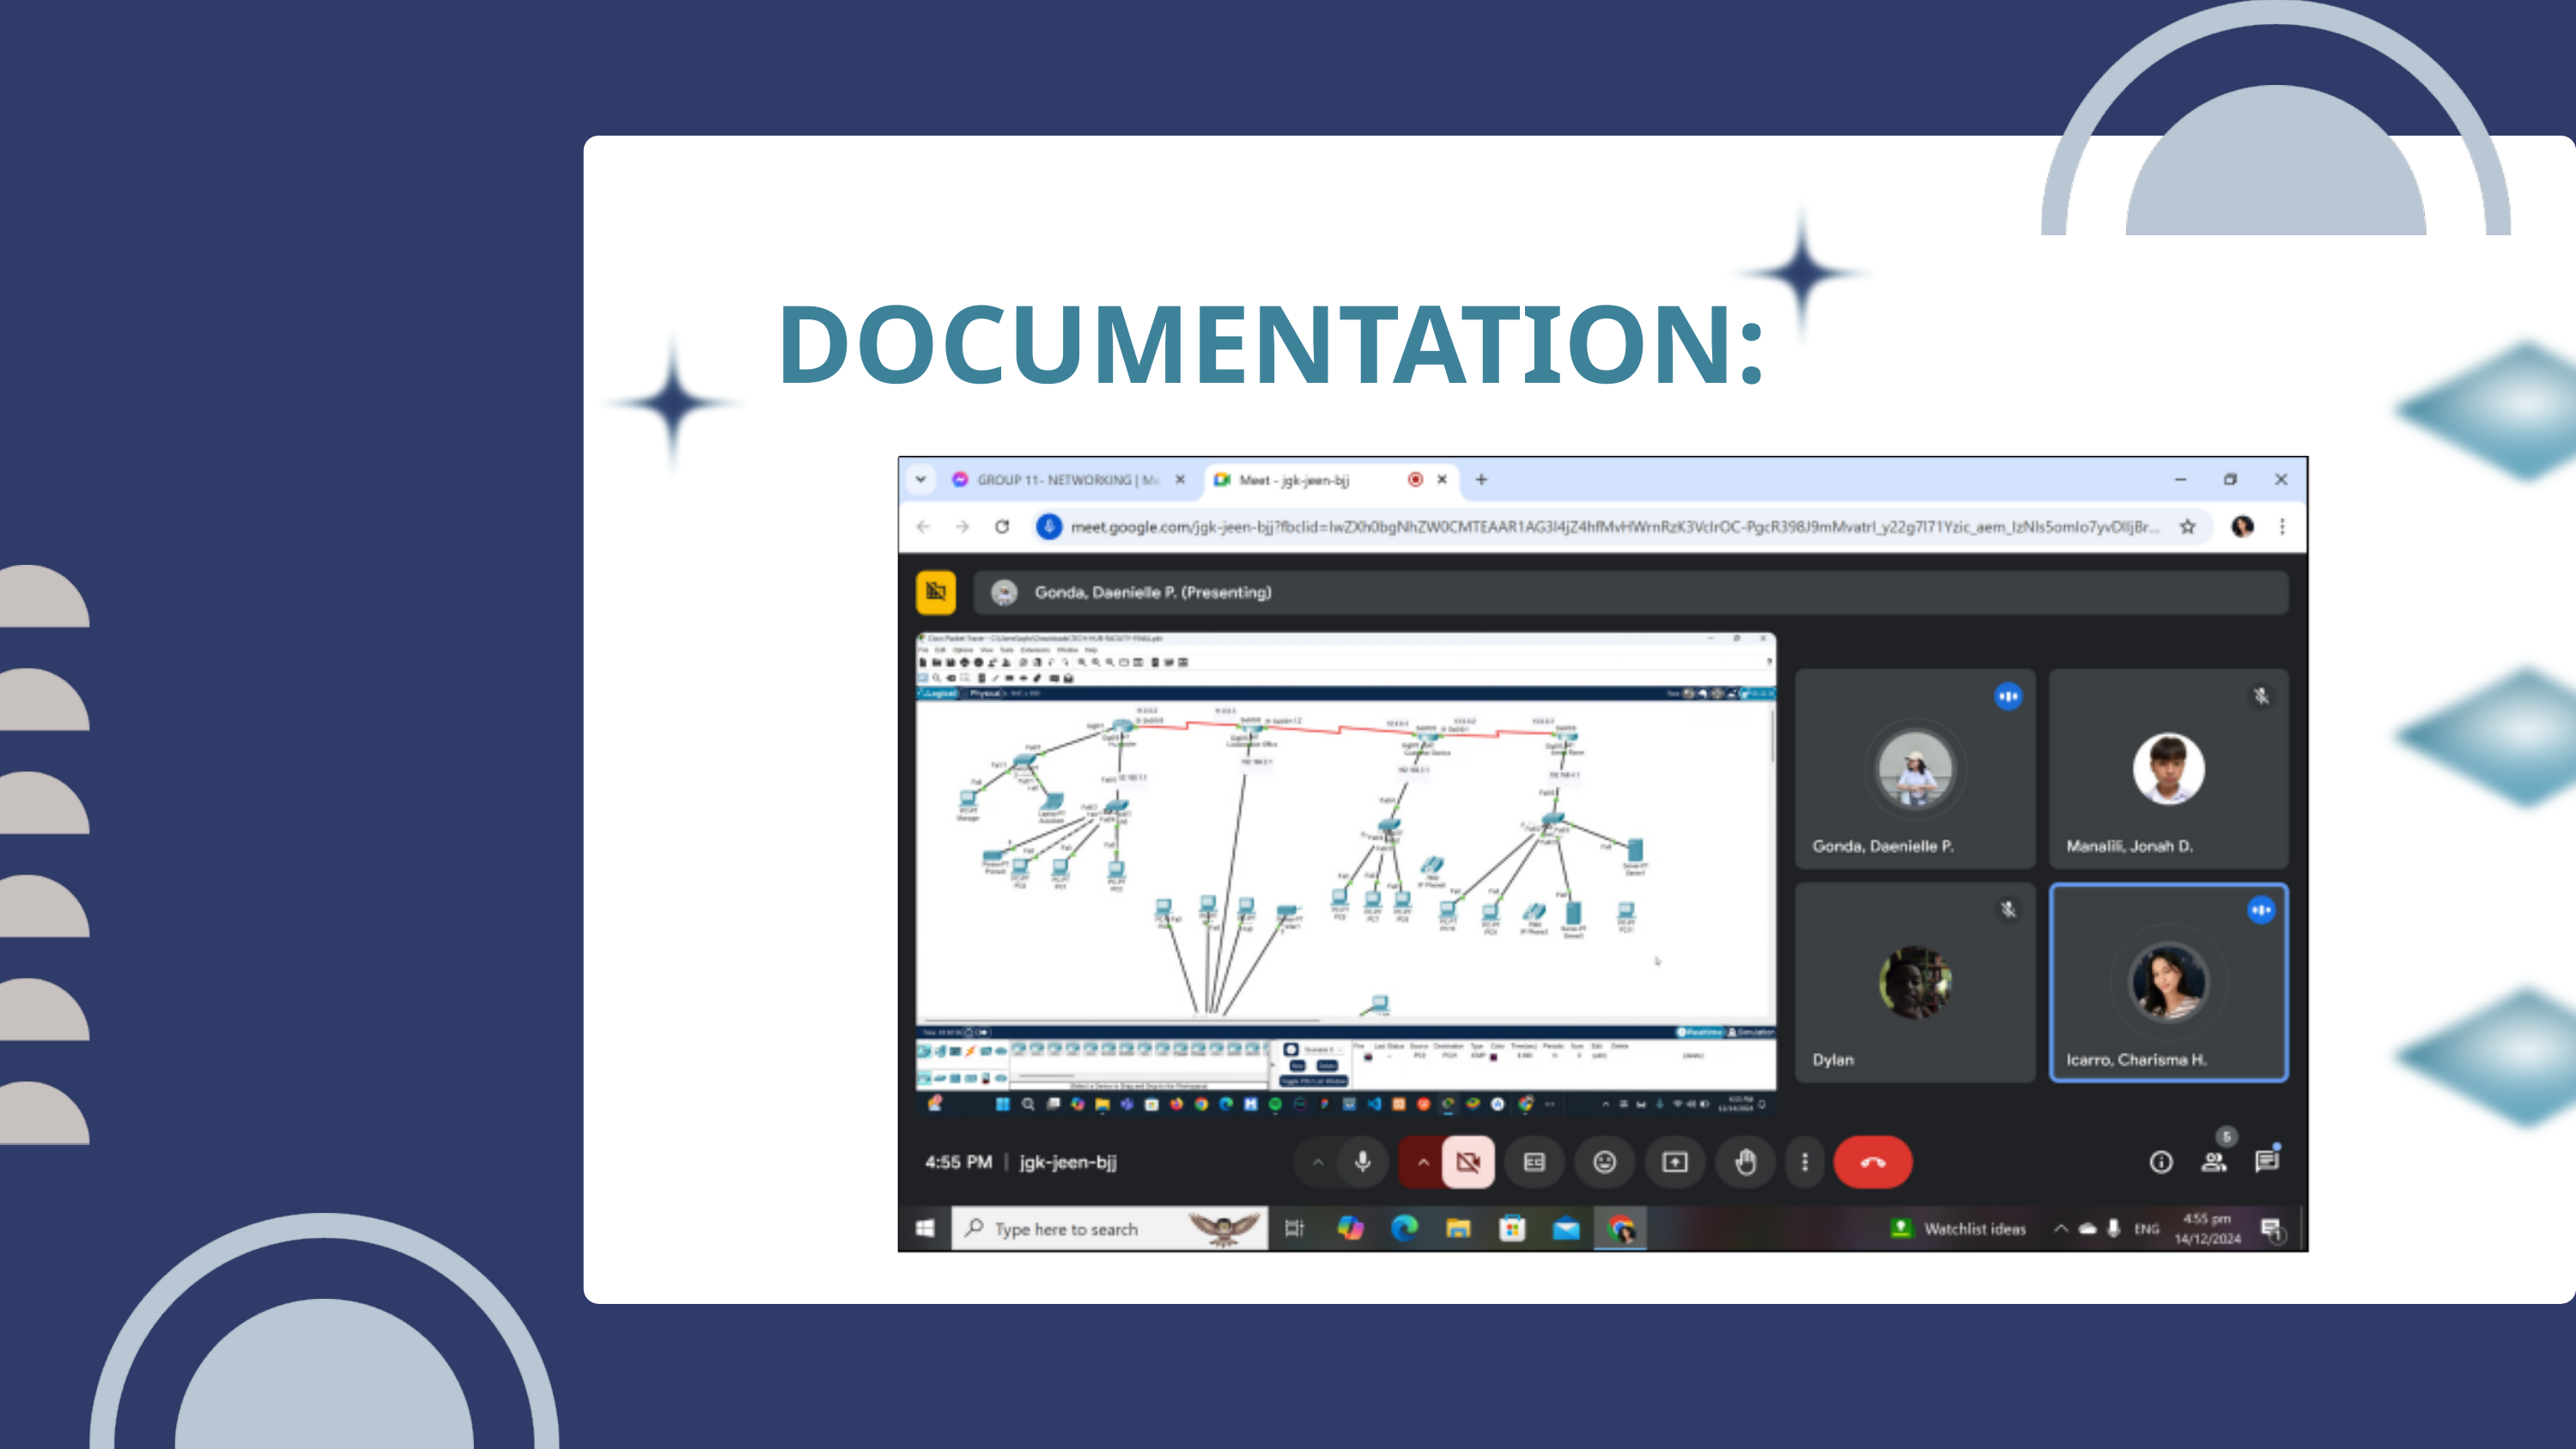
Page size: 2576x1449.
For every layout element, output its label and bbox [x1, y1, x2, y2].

text_box [0, 565, 90, 1145]
text_box [583, 135, 2576, 1304]
text_box [2041, 0, 2512, 134]
text_box [89, 1213, 560, 1449]
